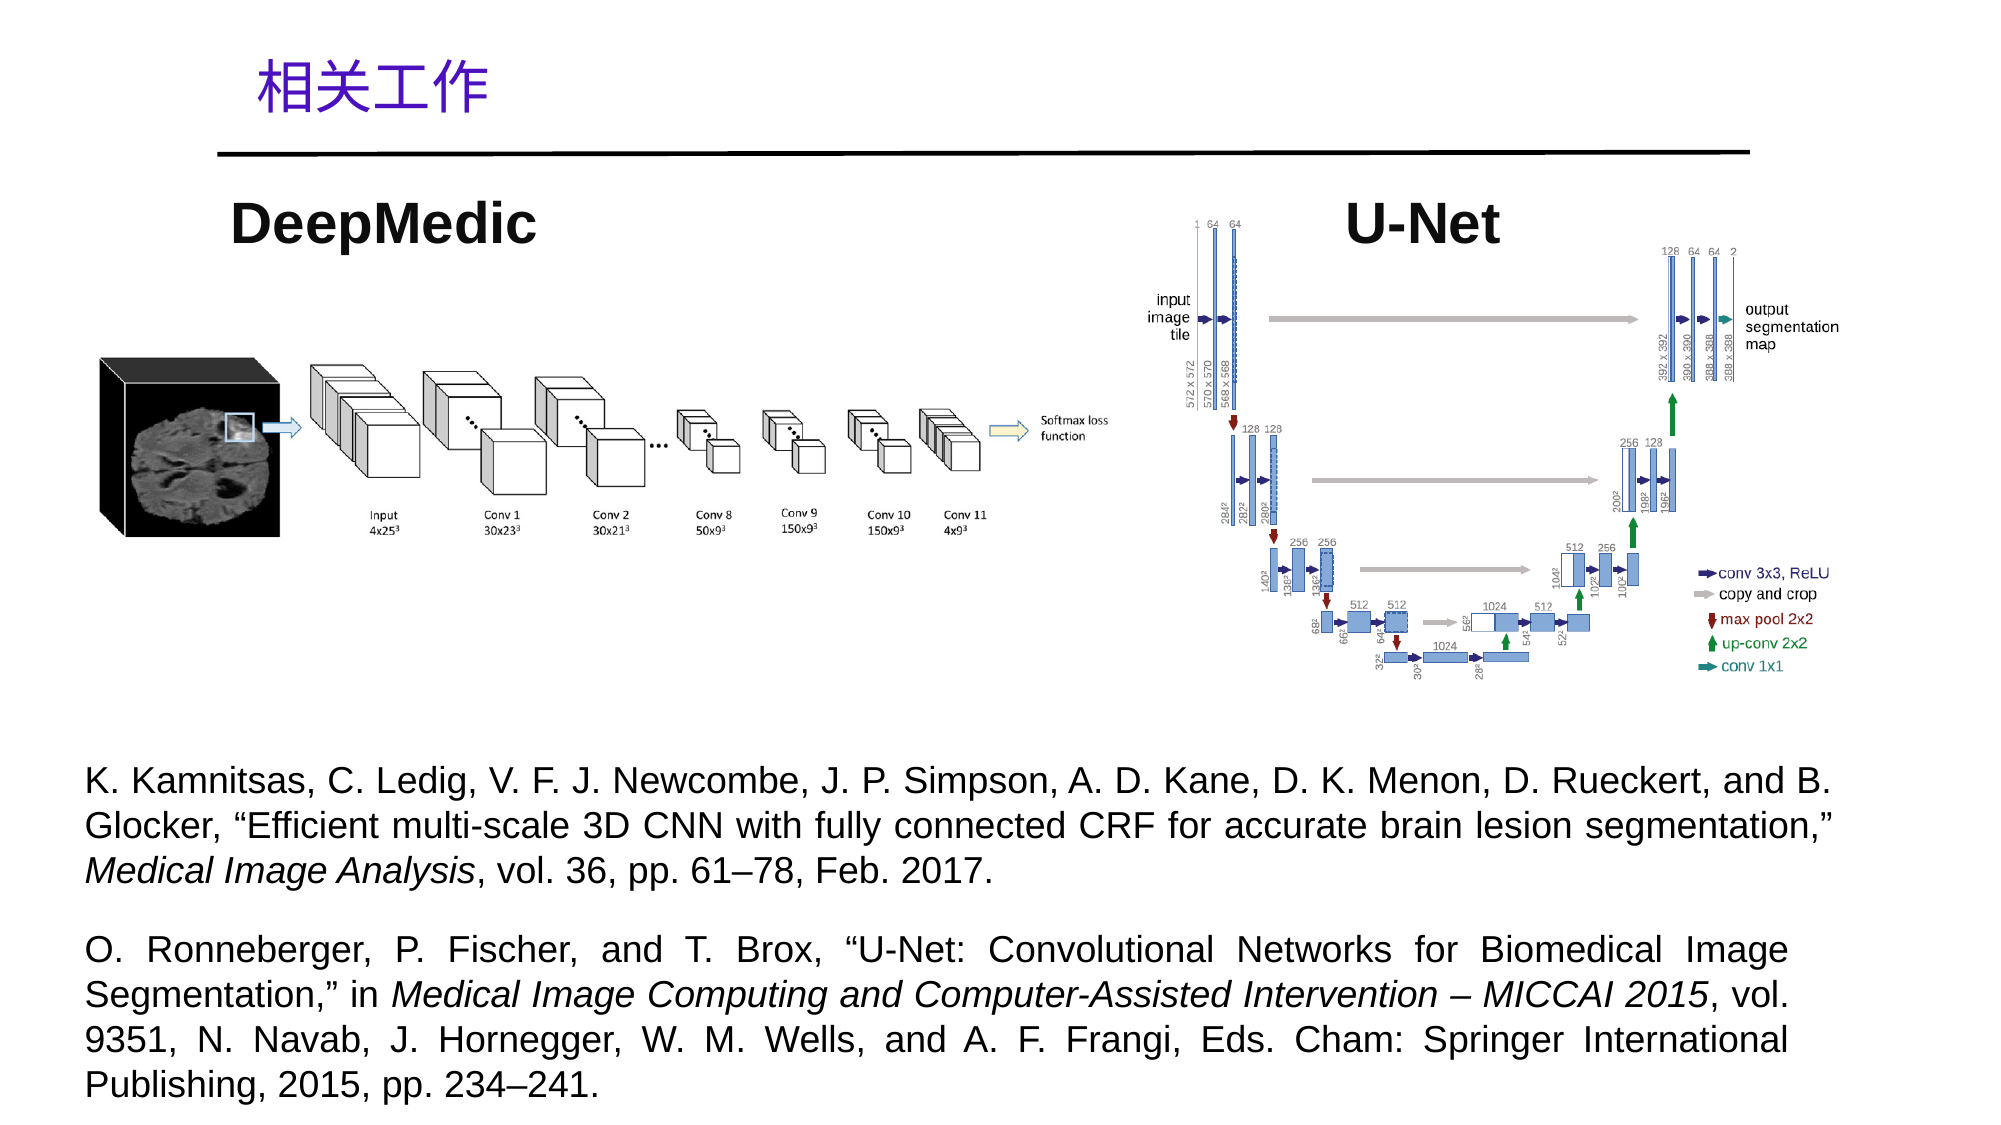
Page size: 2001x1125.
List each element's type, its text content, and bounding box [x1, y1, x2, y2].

text_box 相关工作 [241, 42, 506, 128]
text_box DeepMedic [215, 178, 799, 263]
text_box O. Ronneberger, P. Fischer, and T. Brox, “U-Net: Convolutional Networks for Biomedical Image Segmentation,” in Medical Image Computing and Computer-Assisted Intervention – MICCAI 2015, vol. 9351, N. Navab, J. Hornegger, W. M. Wells, and A. F. Frangi, Eds. Cham: Springer International Publishing, 2015, pp. 234–241. [69, 917, 1805, 1113]
picture [69, 194, 1879, 692]
text_box K. Kamnitsas, C. Ledig, V. F. J. Newcombe, J. P. Simpson, A. D. Kane, D. K. Menon, D. Rueckert, and B. Glocker, “Efficient multi-scale 3D CNN with fully connected CRF for accurate brain lesion segmentation,” Medical Image Analysis, vol. 36, pp. 61–78, Feb. 2017. [69, 748, 1849, 899]
text_box U-Net [1330, 178, 1915, 263]
